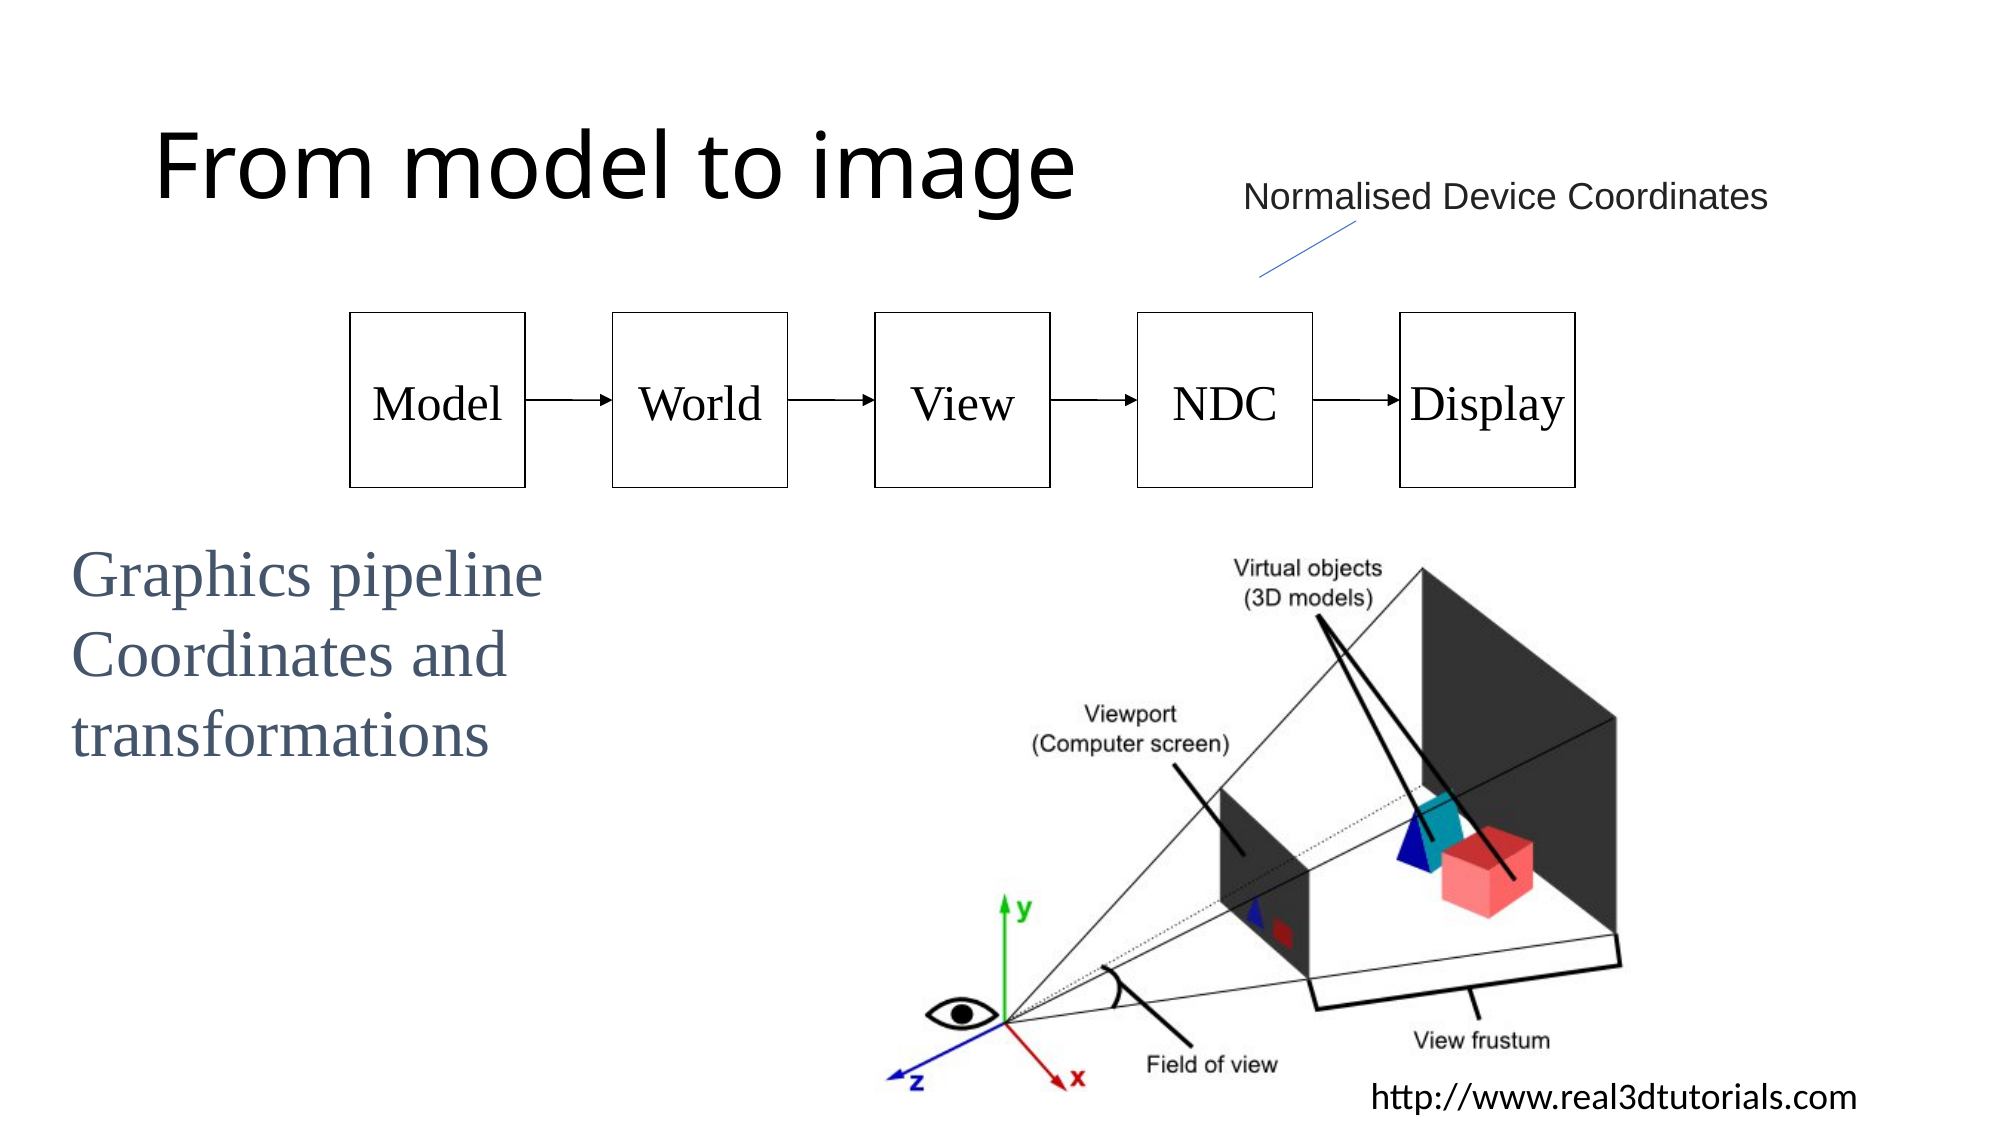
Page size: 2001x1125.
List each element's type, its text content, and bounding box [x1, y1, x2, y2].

text_box [787, 393, 875, 407]
text_box [1312, 393, 1400, 407]
text_box World [612, 312, 788, 488]
text_box View [875, 312, 1050, 488]
text_box Display [1400, 312, 1575, 488]
text_box Graphics pipeline Coordinates and transformations [56, 522, 563, 778]
text_box Normalised Device Coordinates [1228, 164, 1784, 225]
text_box Model [350, 312, 525, 488]
title From model to image [137, 59, 1863, 278]
text_box NDC [1137, 312, 1313, 488]
text_box [1049, 393, 1138, 407]
text_box http://www.real3dtutorials.com [1355, 1064, 1874, 1125]
text_box [524, 393, 613, 407]
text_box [1259, 220, 1357, 278]
picture [874, 522, 1631, 1101]
